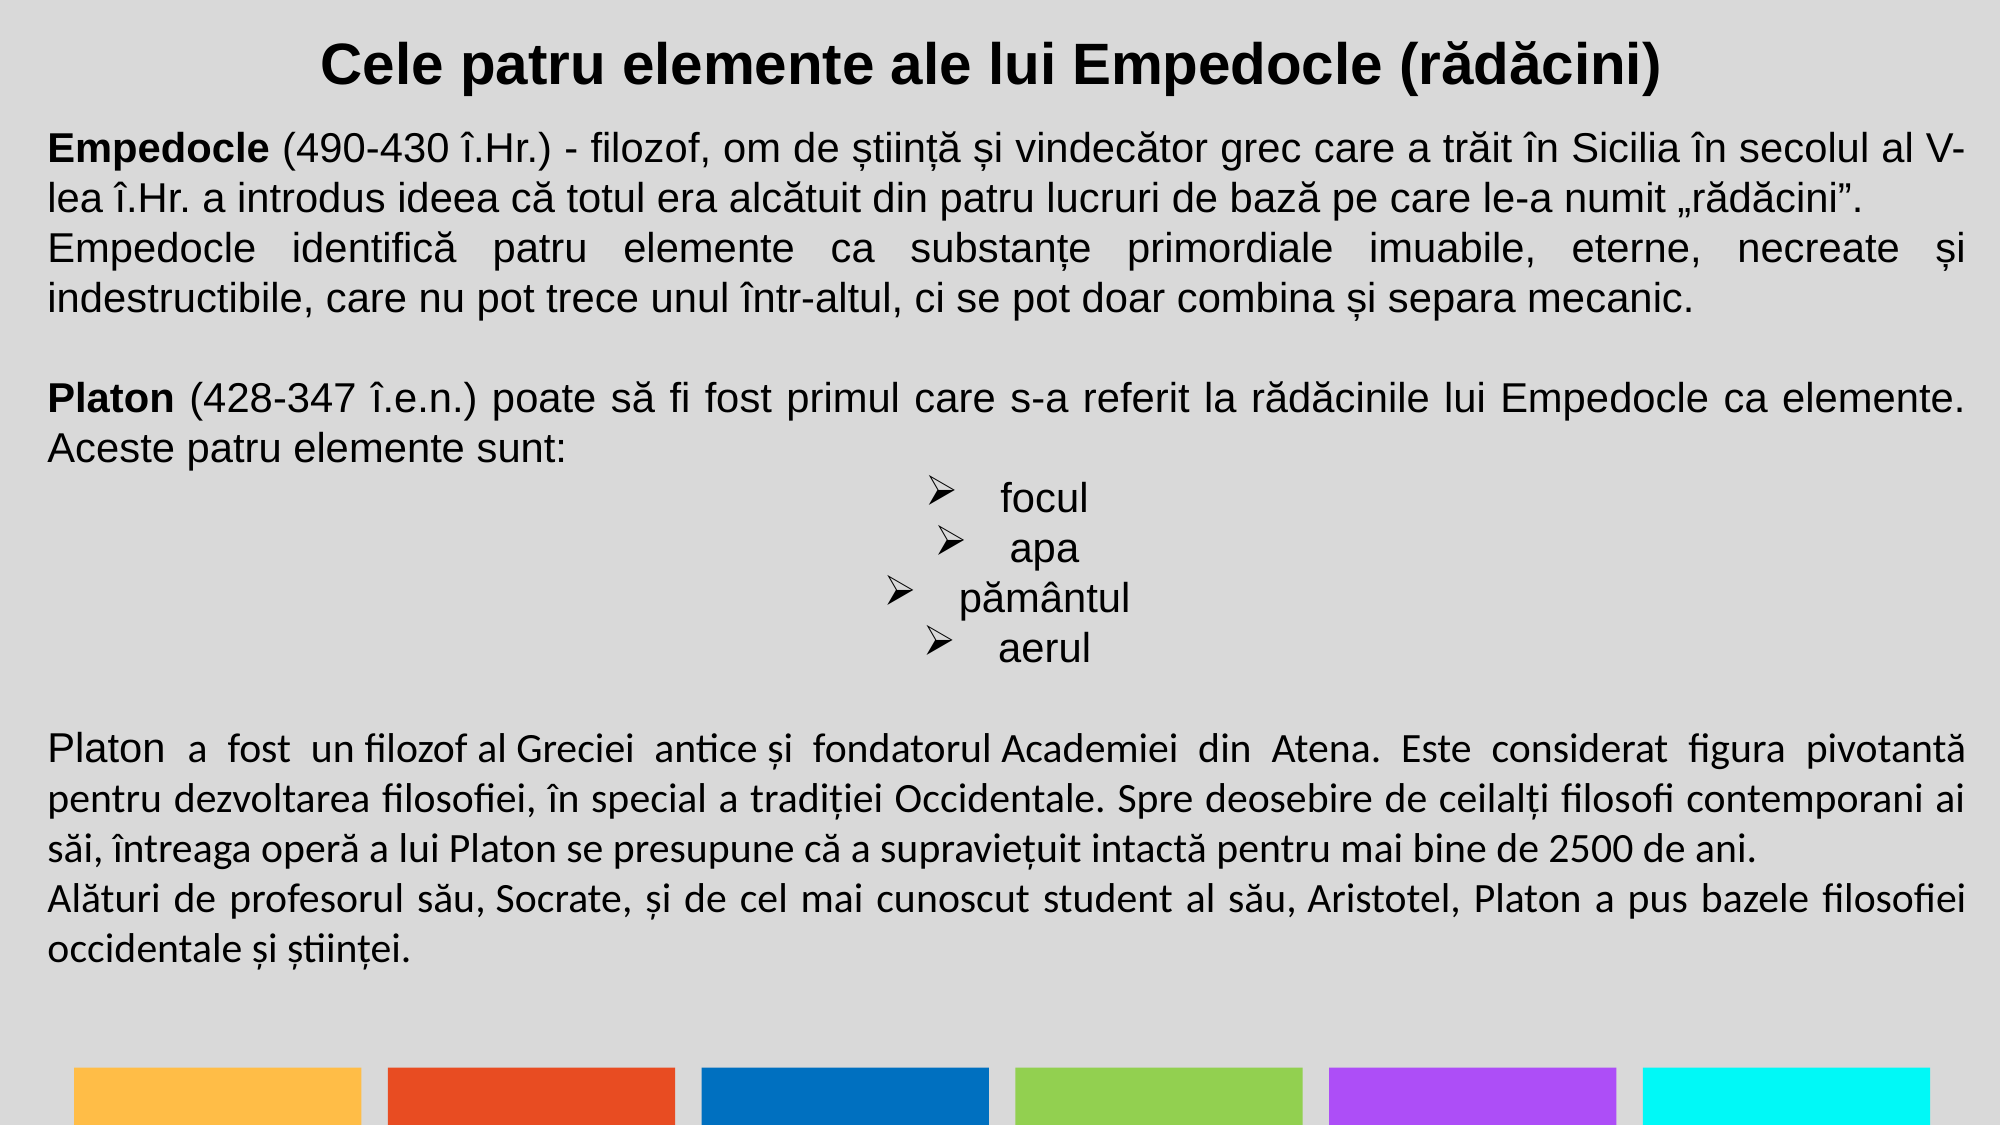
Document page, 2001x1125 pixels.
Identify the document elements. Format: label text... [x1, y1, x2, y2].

text_box [701, 1067, 990, 1125]
text_box [73, 1067, 362, 1125]
text_box [1014, 1067, 1304, 1125]
text_box Cele patru elemente ale lui Empedocle (rădăcini) [0, 18, 2000, 104]
text_box [387, 1067, 676, 1125]
text_box Empedocle (490-430 î.Hr.) - filozof, om de știință și vindecător grec care a trăit în Sicilia în secolul al V-lea î.Hr. a introdus ideea că totul era alcătuit din patru lucruri de bază pe care le-a numit „rădăcini”. Empedocle identifică patru elemente ca substanțe primordiale imuabile, eterne, necreate și indestructibile, care nu pot trece unul într-altul, ci se pot doar combina și separa mecanic. Platon (428-347 î.e.n.) poate să fi fost primul care s-a referit la rădăcinile lui Empedocle ca elemente. Aceste patru elemente sunt: ​​ focul apa pământul aerul Platon a fost un filozof al Greciei antice și fondatorul Academiei din Atena. Este considerat figura pivotantă pentru dezvoltarea filosofiei, în special a tradiției Occidentale. Spre deosebire de ceilalți filosofi contemporani ai săi, întreaga operă a lui Platon se presupune că a supraviețuit intactă pentru mai bine de 2500 de ani. Alături de profesorul său, Socrate, și de cel mai cunoscut student al său, Aristotel, Platon a pus bazele filosofiei occidentale și științei. [32, 113, 1982, 1029]
text_box [1328, 1067, 1617, 1125]
text_box [1642, 1067, 1931, 1125]
